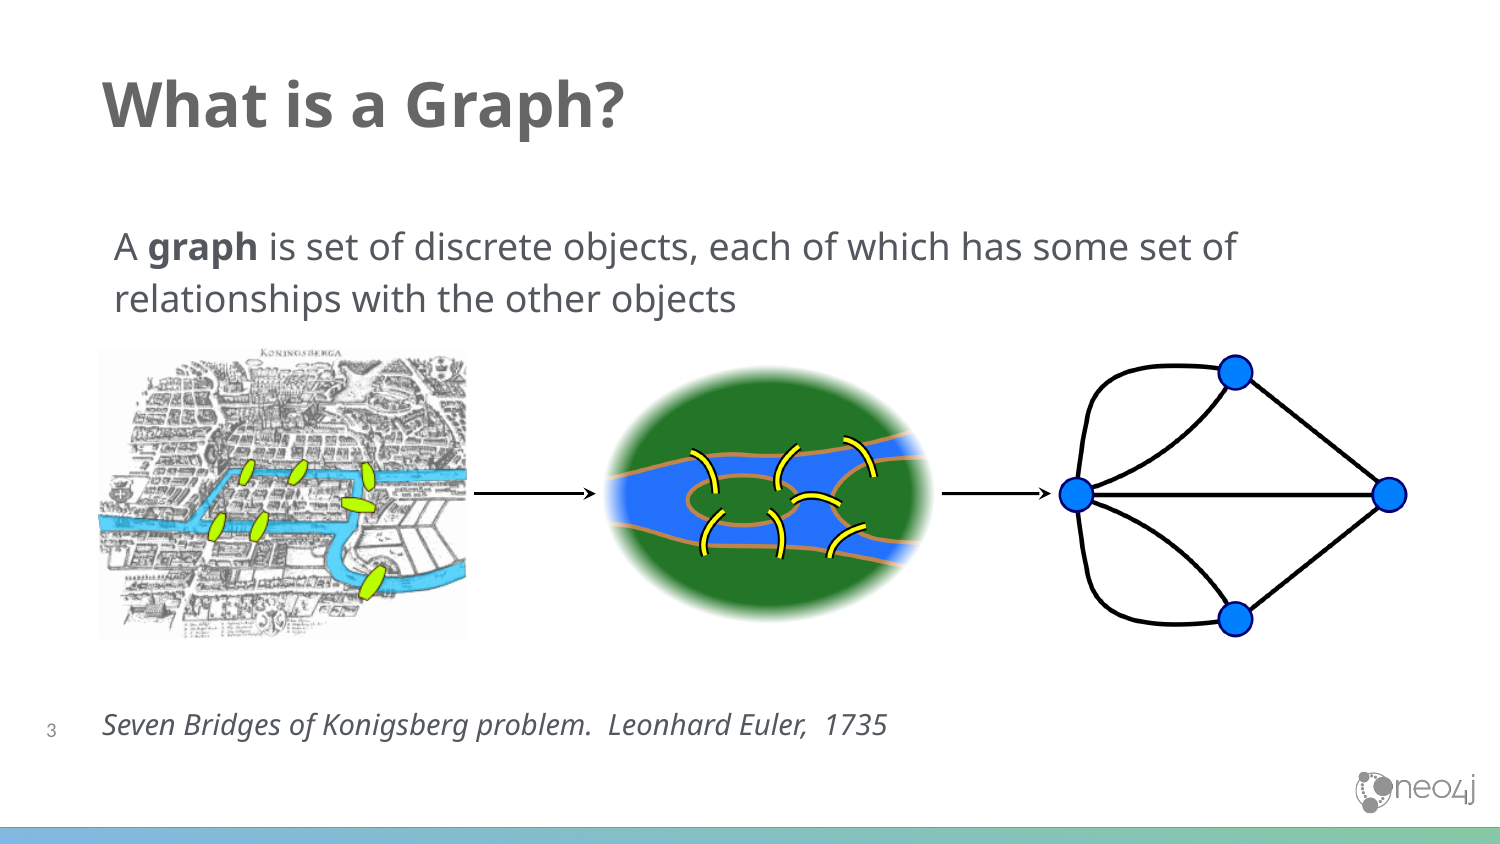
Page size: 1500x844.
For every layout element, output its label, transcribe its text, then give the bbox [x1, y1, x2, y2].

picture [98, 348, 467, 639]
title What is a Graph? [87, 50, 1413, 143]
text_box Seven Bridges of Konigsberg problem. Leonhard Euler, 1735 [87, 685, 1437, 737]
picture [595, 354, 943, 633]
picture [0, 826, 1500, 844]
picture [1352, 767, 1479, 818]
text_box A graph is set of discrete objects, each of which has some set of relationships with the other objects [98, 201, 1448, 340]
picture [1050, 348, 1414, 639]
slide_number ‹#› [16, 707, 87, 753]
